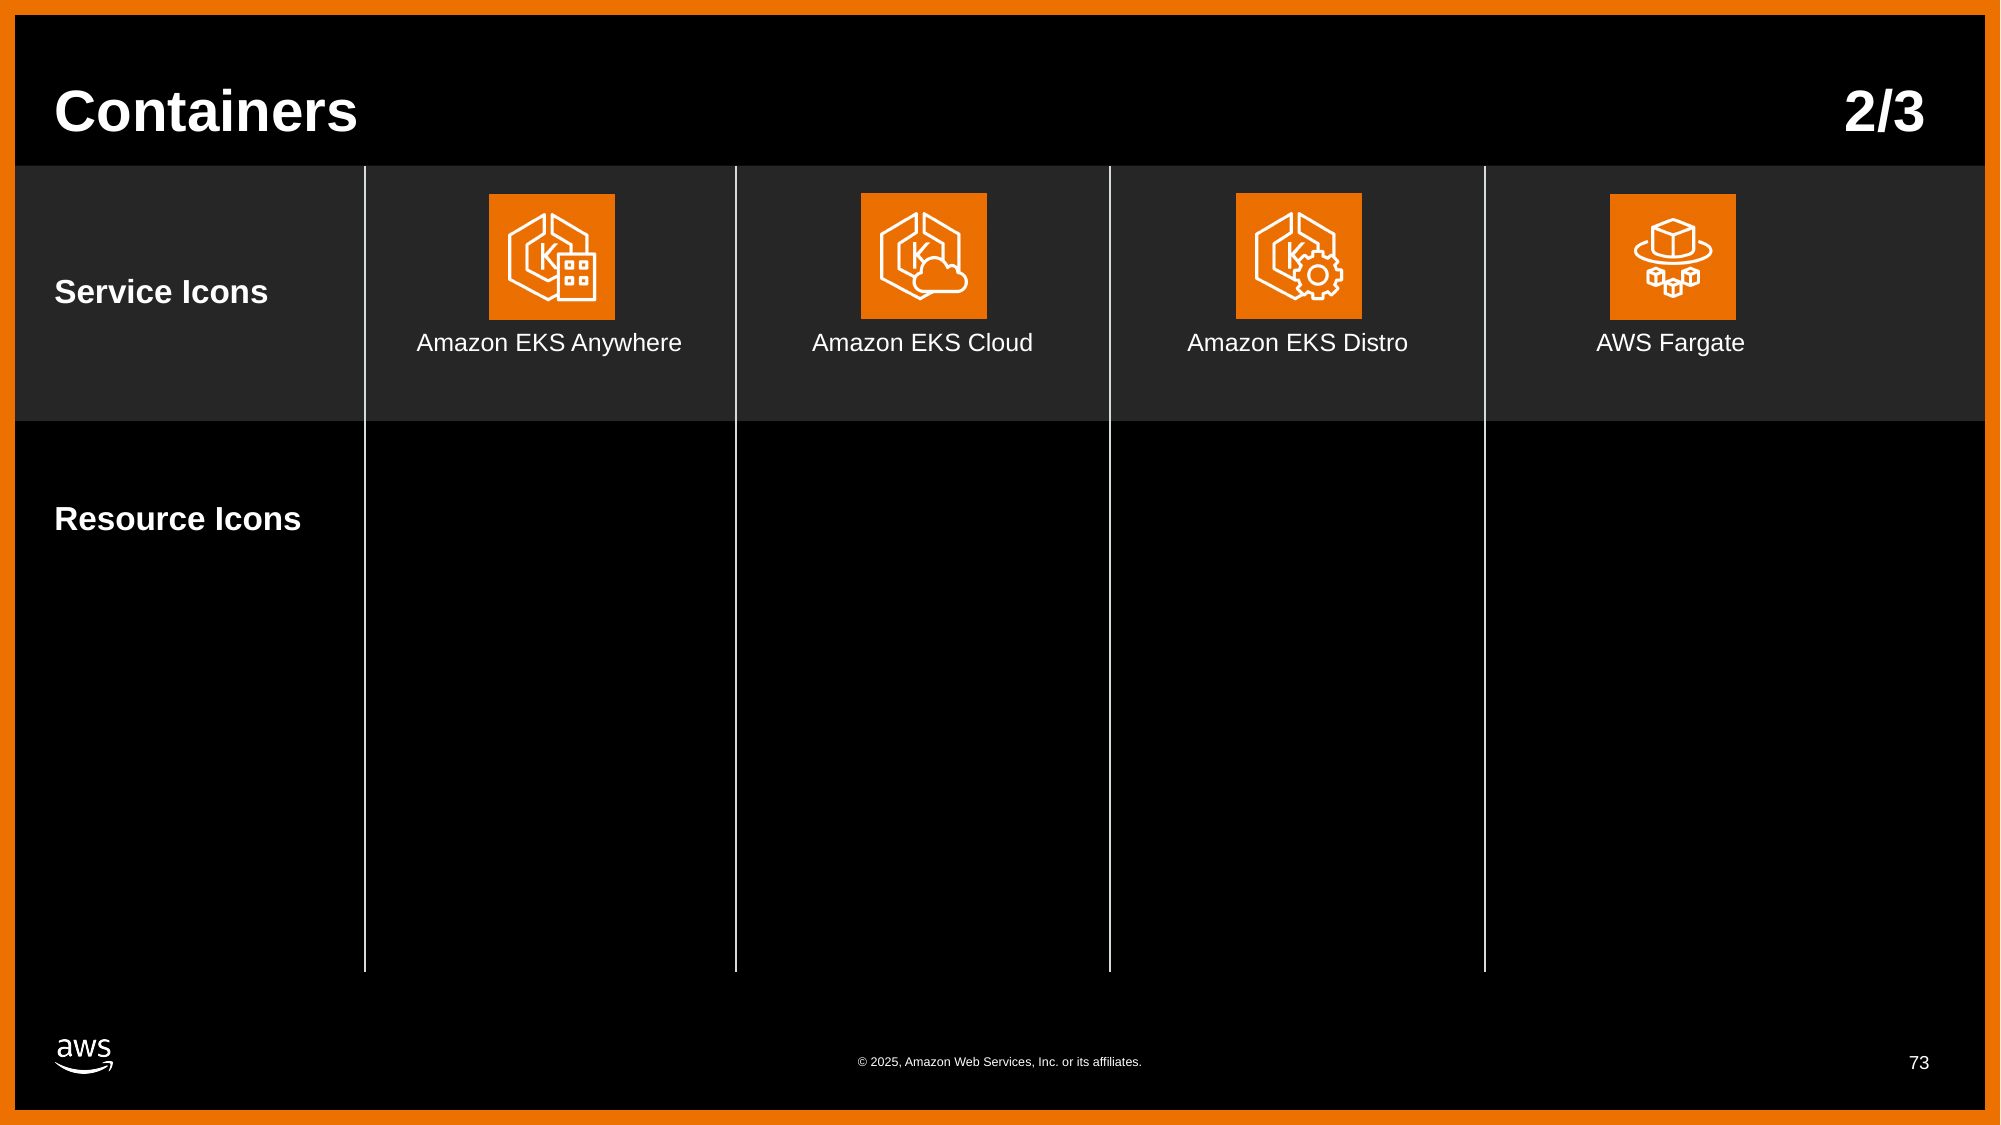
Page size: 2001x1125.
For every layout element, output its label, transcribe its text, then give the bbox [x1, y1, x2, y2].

text_box Amazon EKS Distro [1111, 319, 1484, 364]
picture [1610, 194, 1736, 320]
footer © 2025, Amazon Web Services, Inc. or its affiliates. [662, 1031, 1338, 1092]
text_box Amazon EKS Anywhere [363, 319, 735, 364]
picture [55, 1039, 113, 1074]
picture [489, 194, 615, 320]
text_box AWS Fargate [1485, 319, 1858, 364]
slide_number 73 [1494, 1031, 1945, 1092]
title Containers 2/3 [39, 59, 1945, 166]
text_box Amazon EKS Cloud [736, 319, 1109, 364]
picture [861, 193, 987, 319]
picture [1236, 193, 1362, 319]
